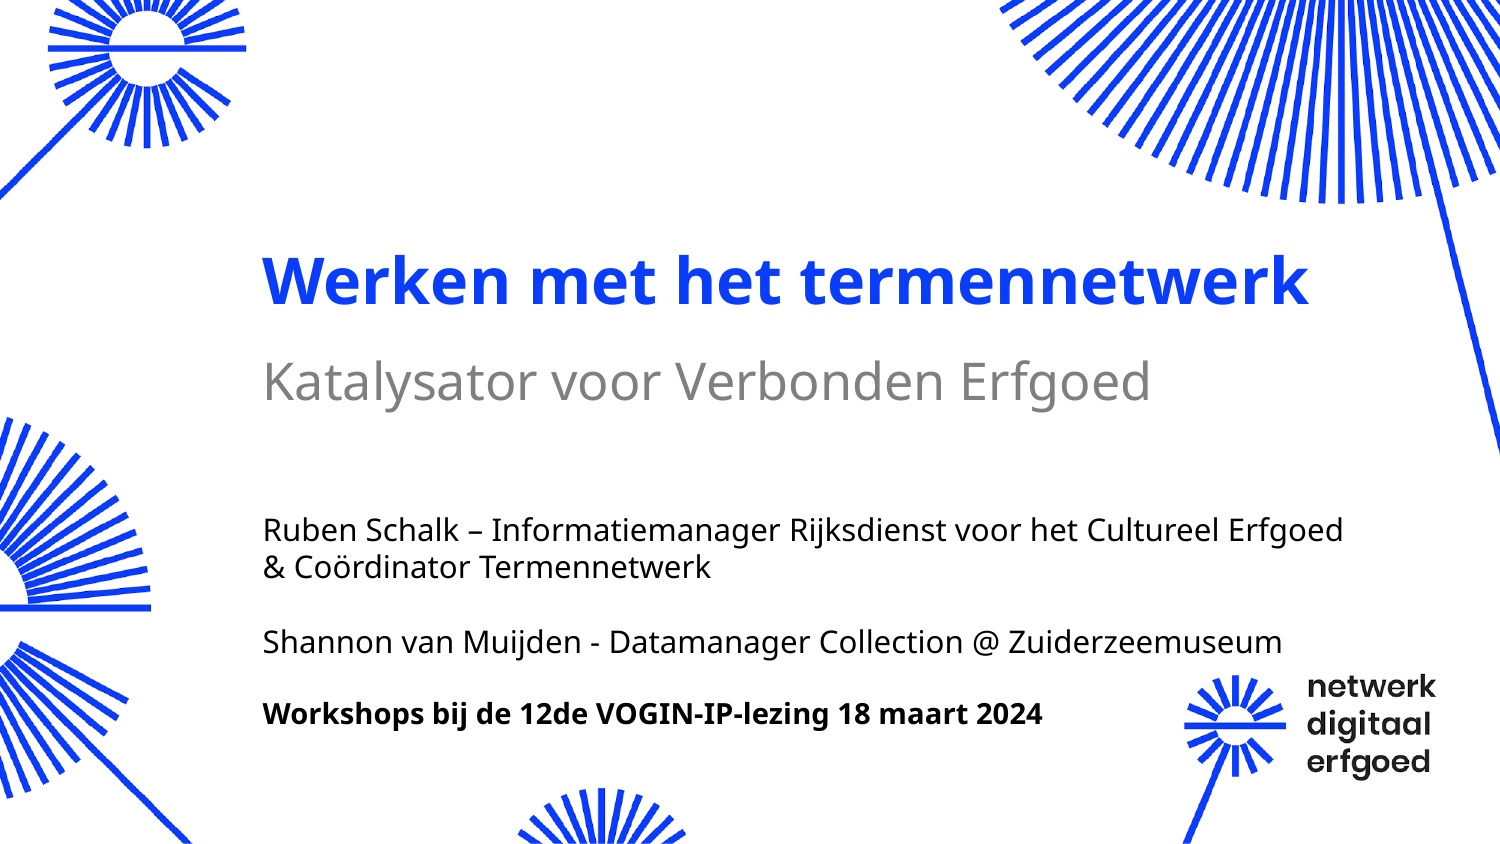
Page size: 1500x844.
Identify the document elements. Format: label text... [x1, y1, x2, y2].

title Werken met het termennetwerk [262, 85, 1410, 310]
picture [0, 0, 1500, 844]
subtitle Katalysator voor Verbonden Erfgoed [262, 348, 1312, 472]
list Ruben Schalk – Informatiemanager Rijksdienst voor het Cultureel Erfgoed & Coördinator Termennetwerk Shannon van Muijden - Datamanager Collection @ Zuiderzeemuseum Workshops bij de 12de VOGIN-IP-lezing 18 maart 2024 [262, 472, 1362, 574]
